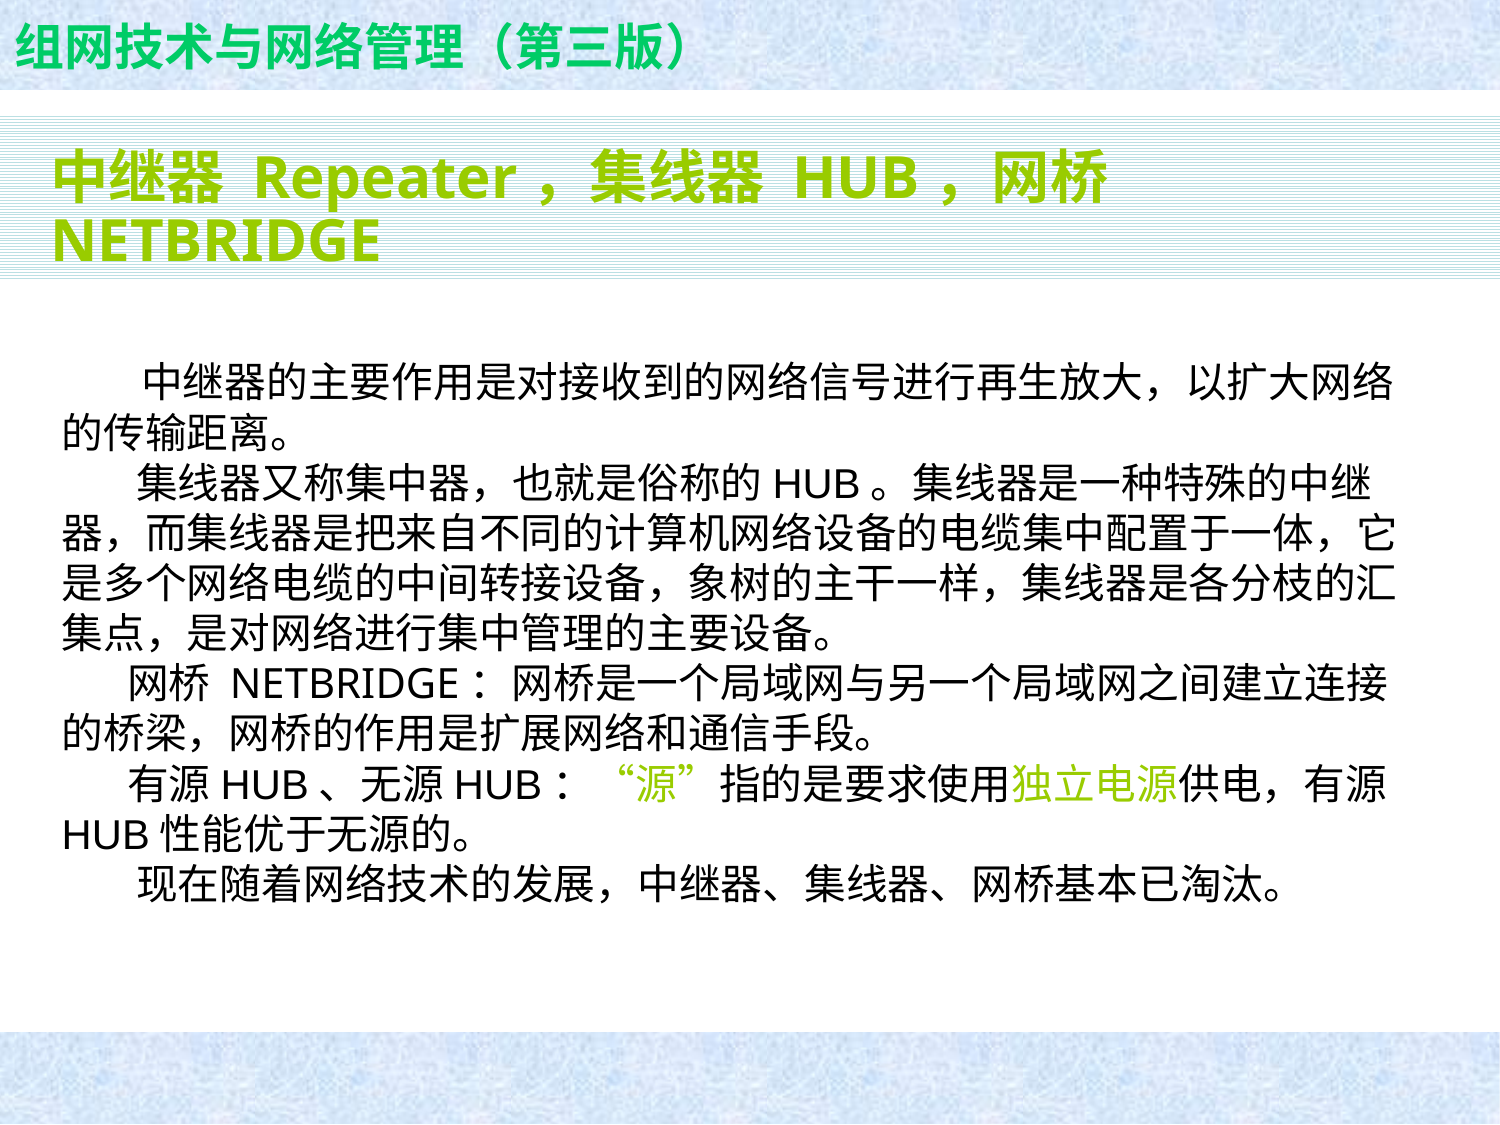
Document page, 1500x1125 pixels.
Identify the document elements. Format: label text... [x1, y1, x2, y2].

list 中继器 Repeater，集线器 HUB，网桥 NETBRIDGE [34, 140, 1442, 242]
text_box 中继器的主要作用是对接收到的网络信号进行再生放大，以扩大网络的传输距离。 集线器又称集中器，也就是俗称的HUB。集线器是一种特殊的中继器，而集线器是把来自不同的计算机网络设备的电缆集中配置于一体，它是多个网络电缆的中间转接设备，象树的主干一样，集线器是各分枝的汇集点，是对网络进行集中管理的主要设备。 网桥 NETBRIDGE：网桥是一个局域网与另一个局域网之间建立连接的桥梁，网桥的作用是扩展网络和通信手段。 有源HUB、无源HUB：“源”指的是要求使用独立电源供电，有源HUB性能优于无源的。 现在随着网络技术的发展，中继器、集线器、网桥基本已淘汰。 [46, 339, 1444, 965]
picture [0, 1032, 1500, 1124]
picture [0, 0, 1500, 90]
